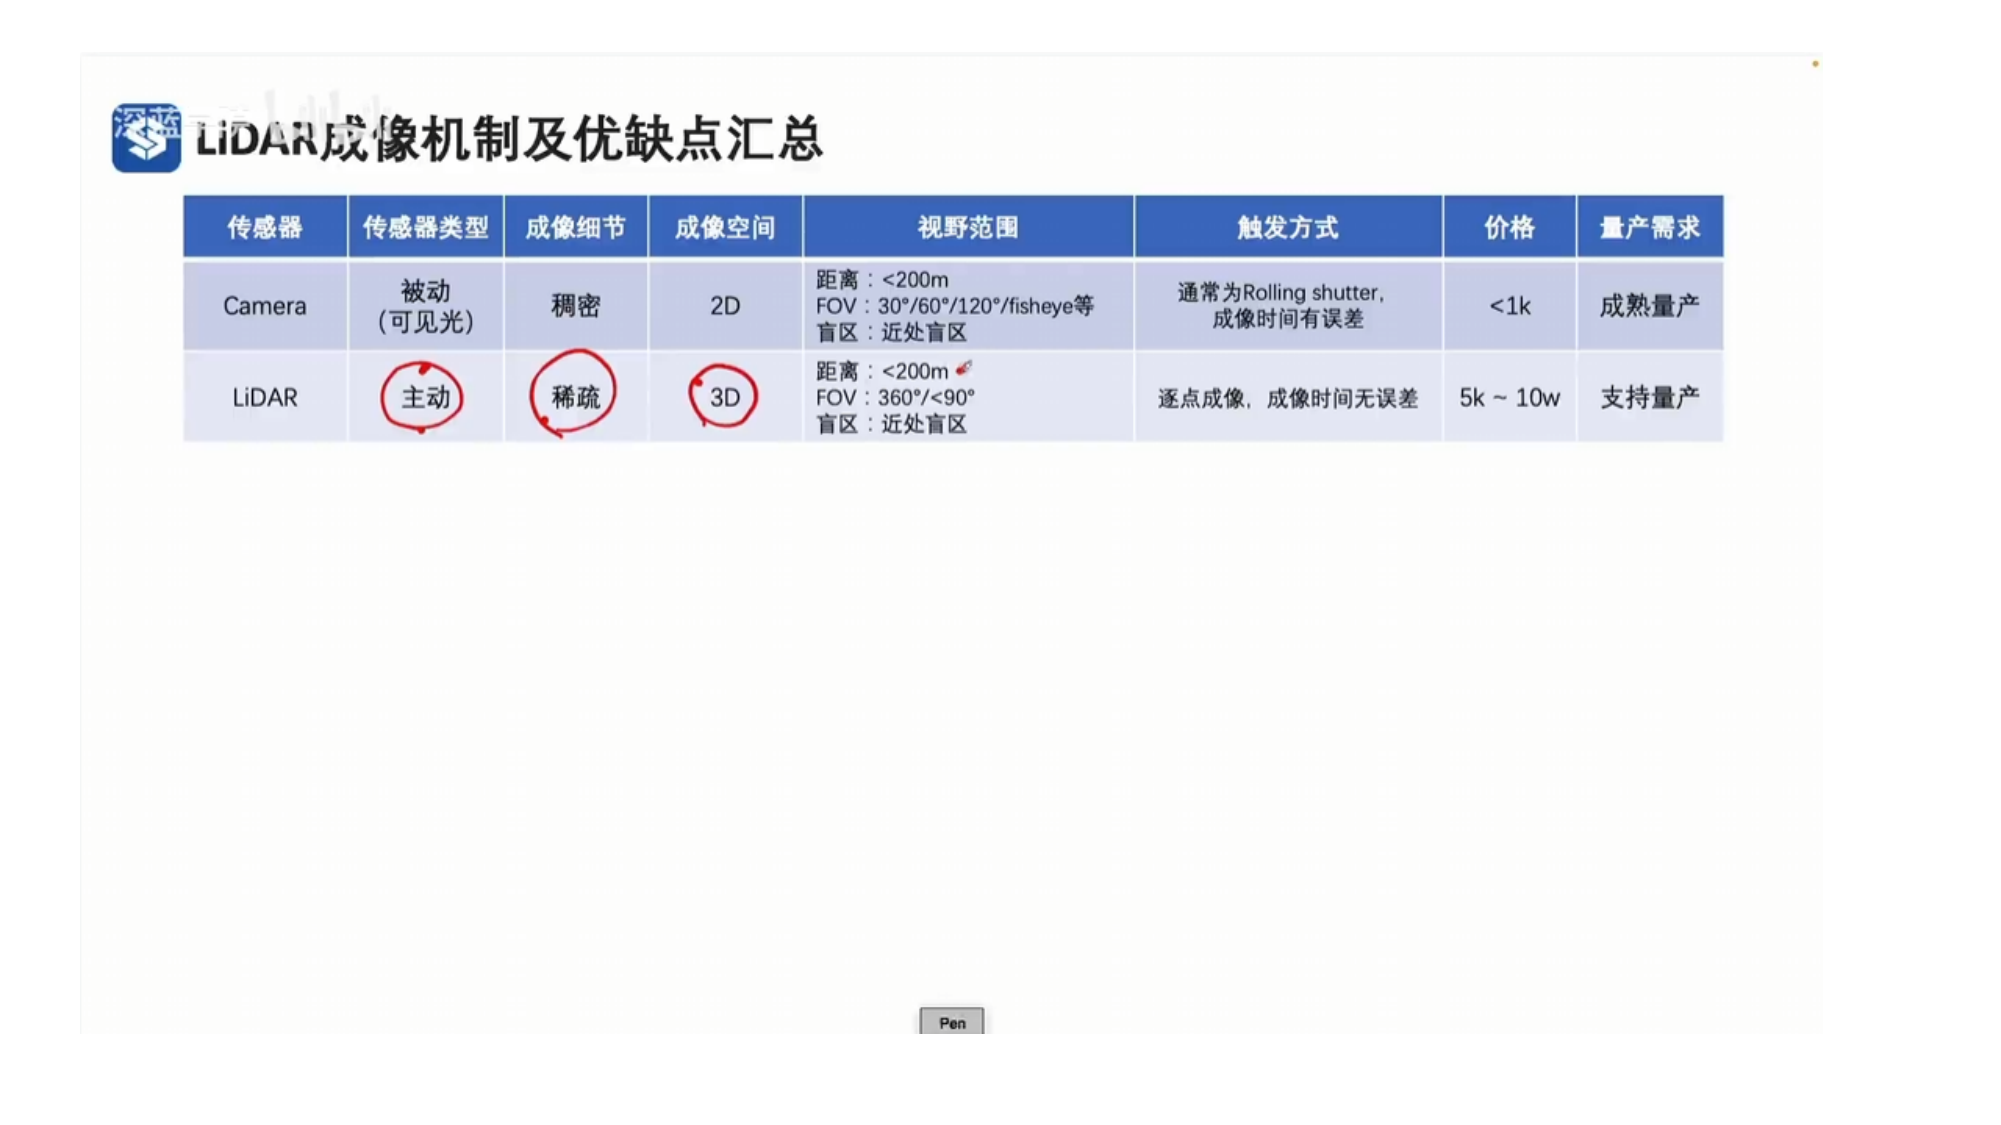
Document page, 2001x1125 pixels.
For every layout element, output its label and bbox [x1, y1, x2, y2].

picture [79, 52, 1823, 1035]
